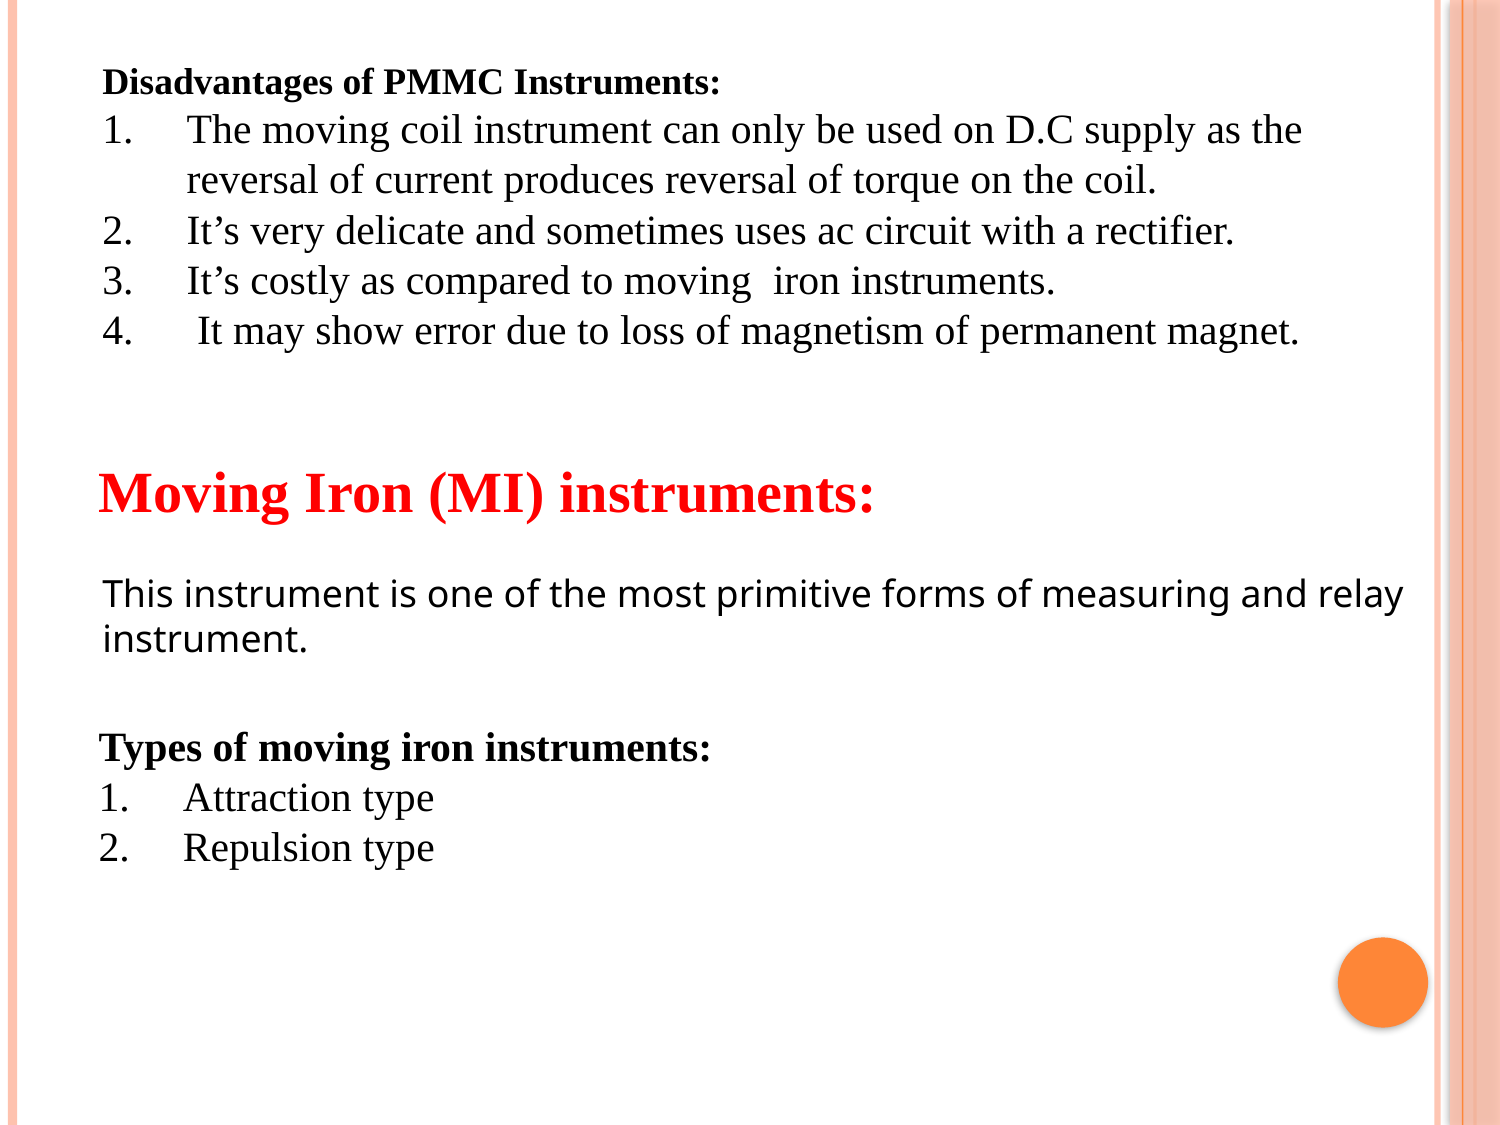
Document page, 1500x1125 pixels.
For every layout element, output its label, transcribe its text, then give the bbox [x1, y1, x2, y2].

text_box Disadvantages of PMMC Instruments: The moving coil instrument can only be used on D.C supply as the reversal of current produces reversal of torque on the coil. It’s very delicate and sometimes uses ac circuit with a rectifier. It’s costly as compared to moving iron instruments. It may show error due to loss of magnetism of permanent magnet. [87, 49, 1450, 410]
text_box Types of moving iron instruments: Attraction type Repulsion type [83, 712, 1413, 878]
text_box This instrument is one of the most primitive forms of measuring and relay instrument. [87, 562, 1438, 668]
text_box Moving Iron (MI) instruments: [83, 446, 1134, 532]
